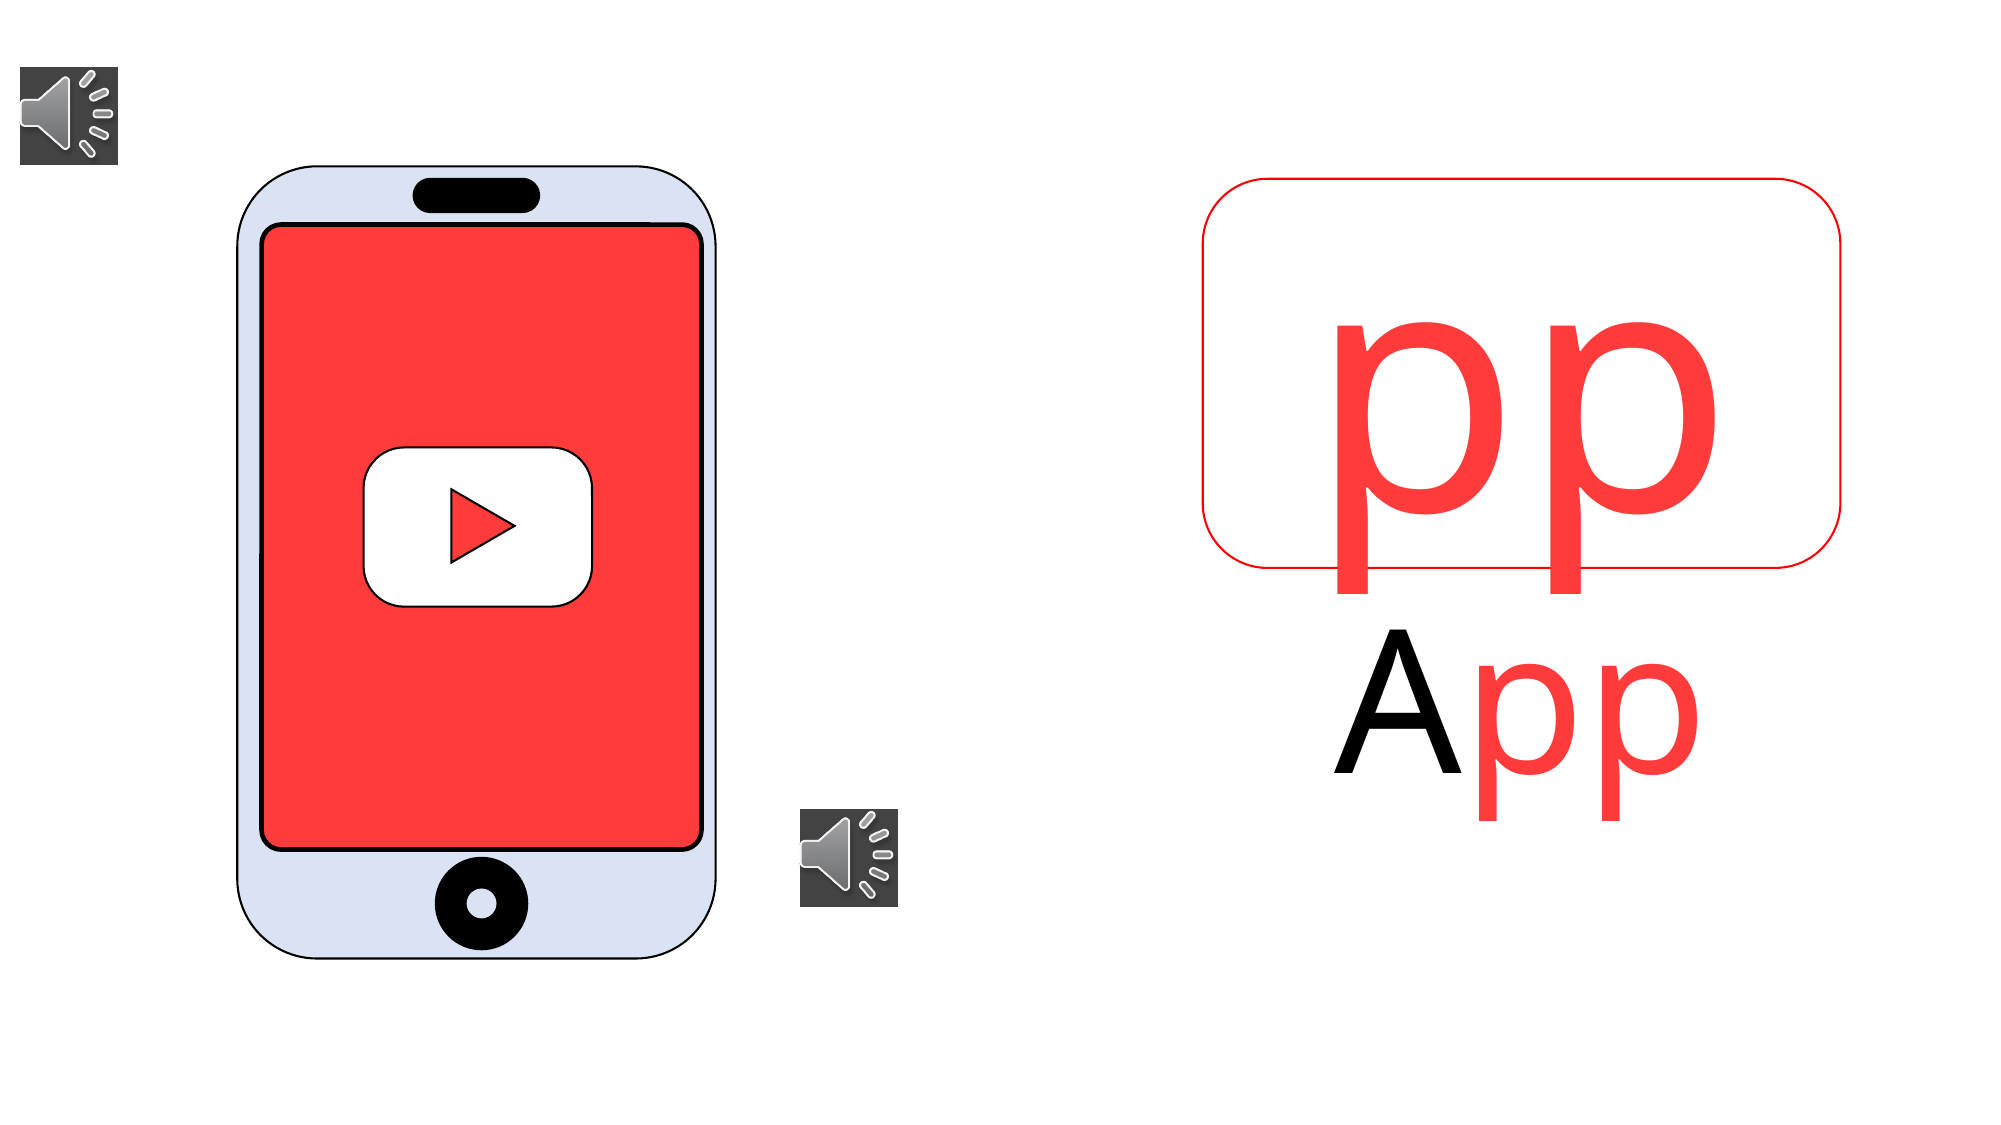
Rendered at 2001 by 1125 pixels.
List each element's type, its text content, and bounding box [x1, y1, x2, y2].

text_box pp [1201, 177, 1842, 569]
text_box App [1215, 548, 1828, 881]
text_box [237, 166, 716, 959]
picture [19, 66, 120, 167]
picture [799, 807, 900, 908]
